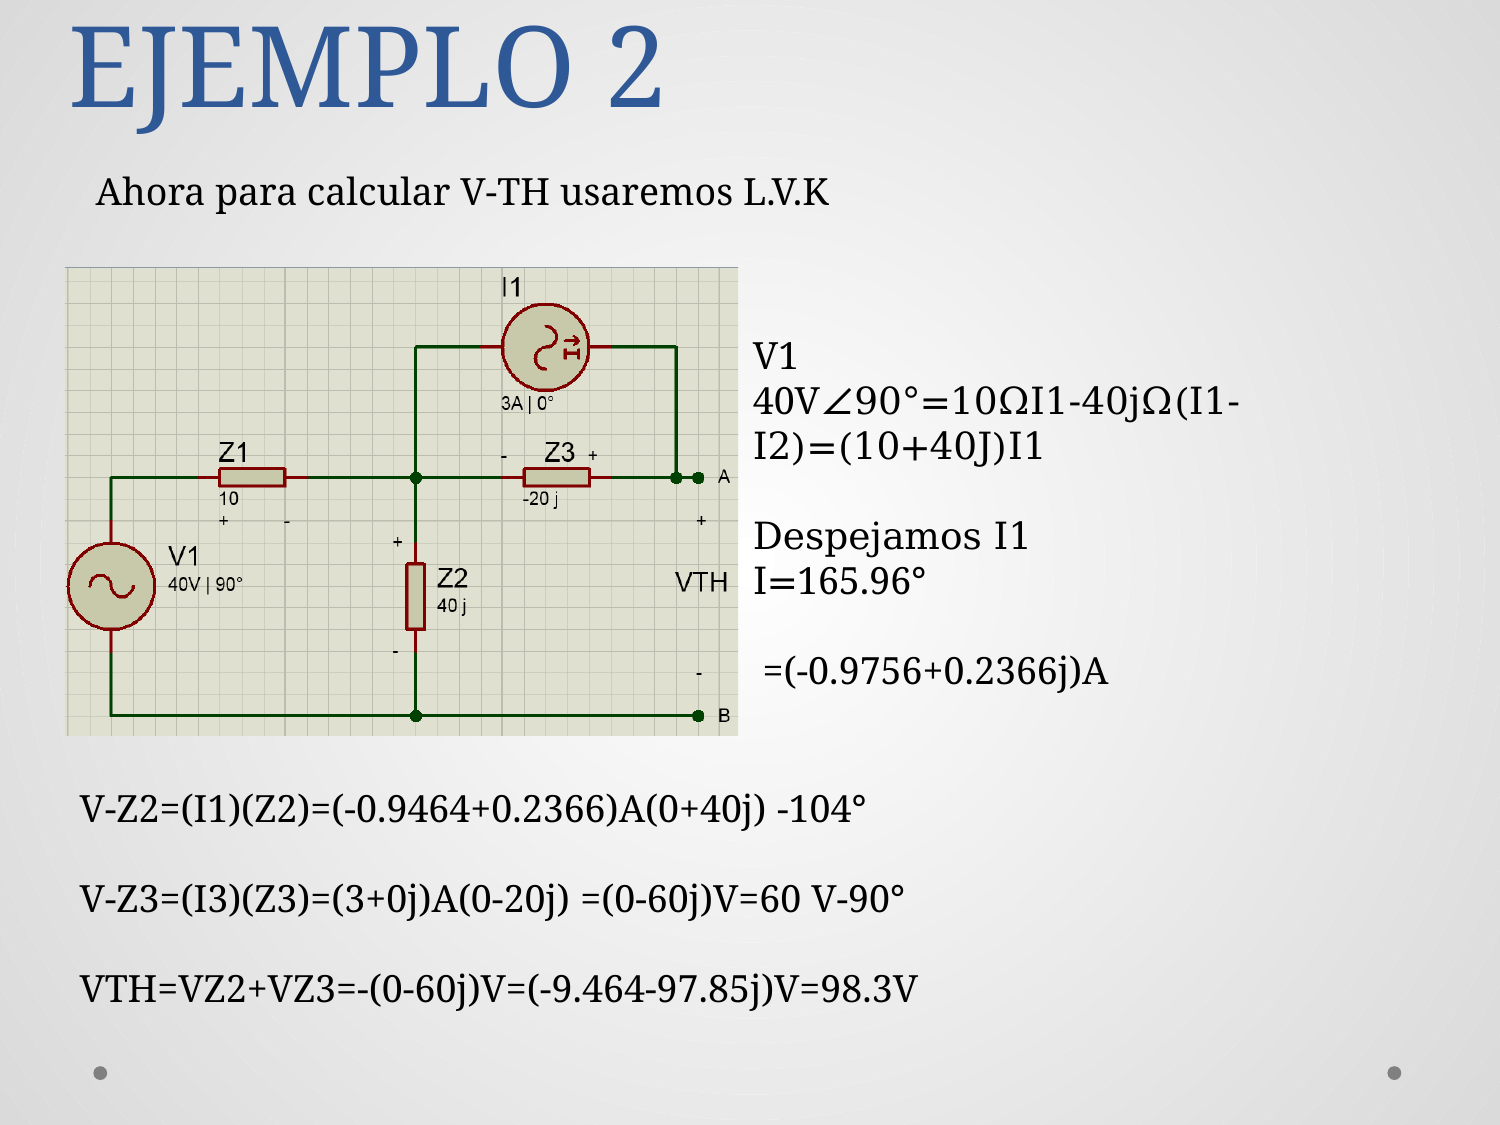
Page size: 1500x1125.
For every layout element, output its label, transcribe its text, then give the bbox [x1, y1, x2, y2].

text_box EJEMPLO 2 [0, 30, 759, 138]
picture [64, 266, 739, 736]
text_box Ahora para calcular V-TH usaremos L.V.K [80, 160, 1447, 221]
